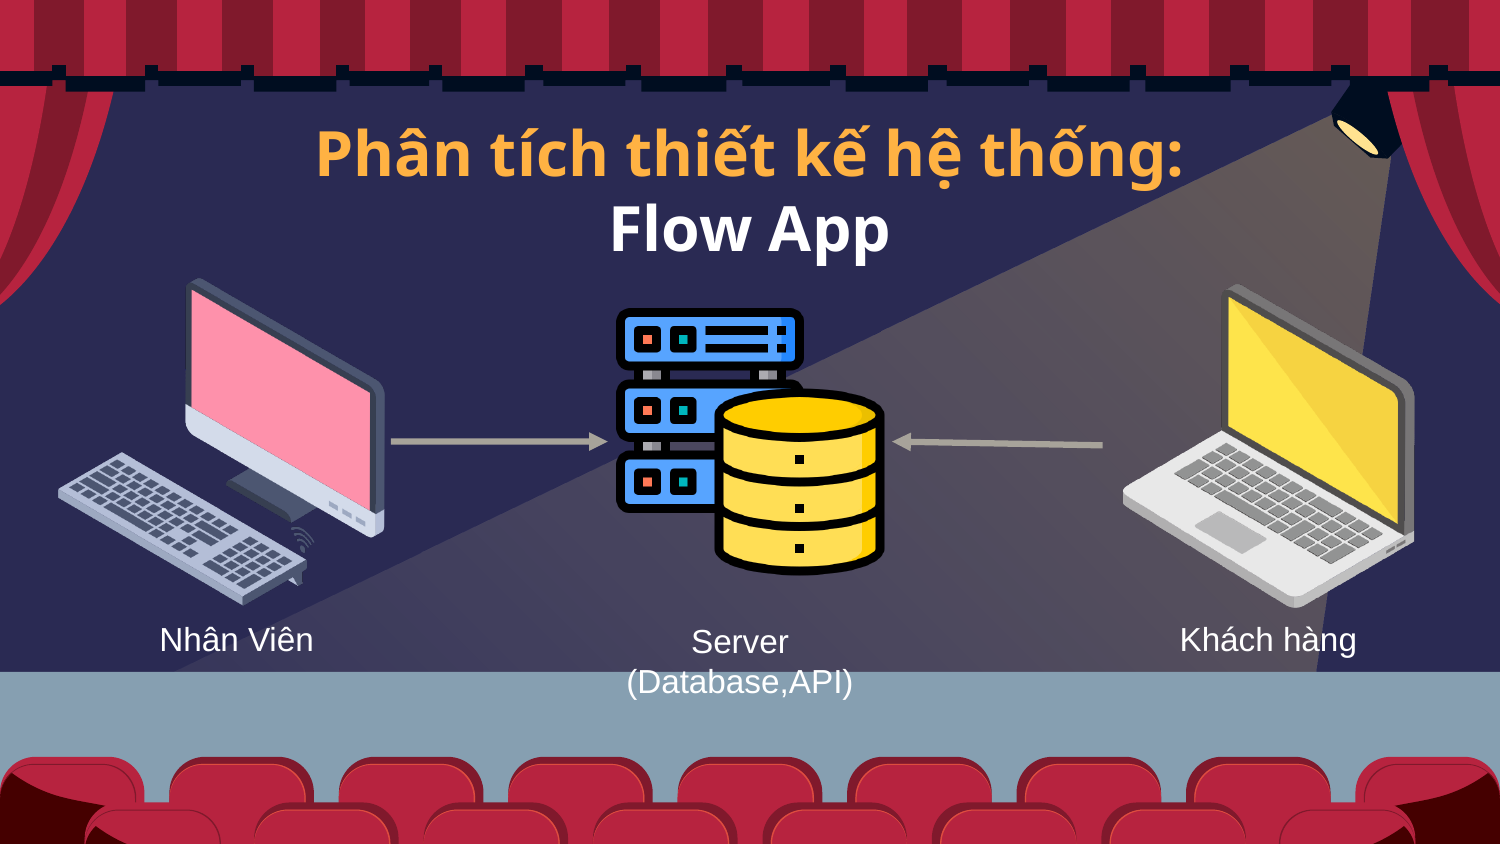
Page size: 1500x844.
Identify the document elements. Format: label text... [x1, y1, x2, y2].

text_box Khách hàng [1128, 621, 1409, 666]
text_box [891, 441, 1103, 446]
picture [607, 299, 893, 584]
title Phân tích thiết kế hệ thống: Flow App [118, 99, 1382, 194]
text_box Server (Database,API) [599, 612, 881, 708]
picture [1102, 279, 1435, 612]
text_box Nhân Viên [96, 621, 378, 666]
picture [51, 271, 392, 612]
